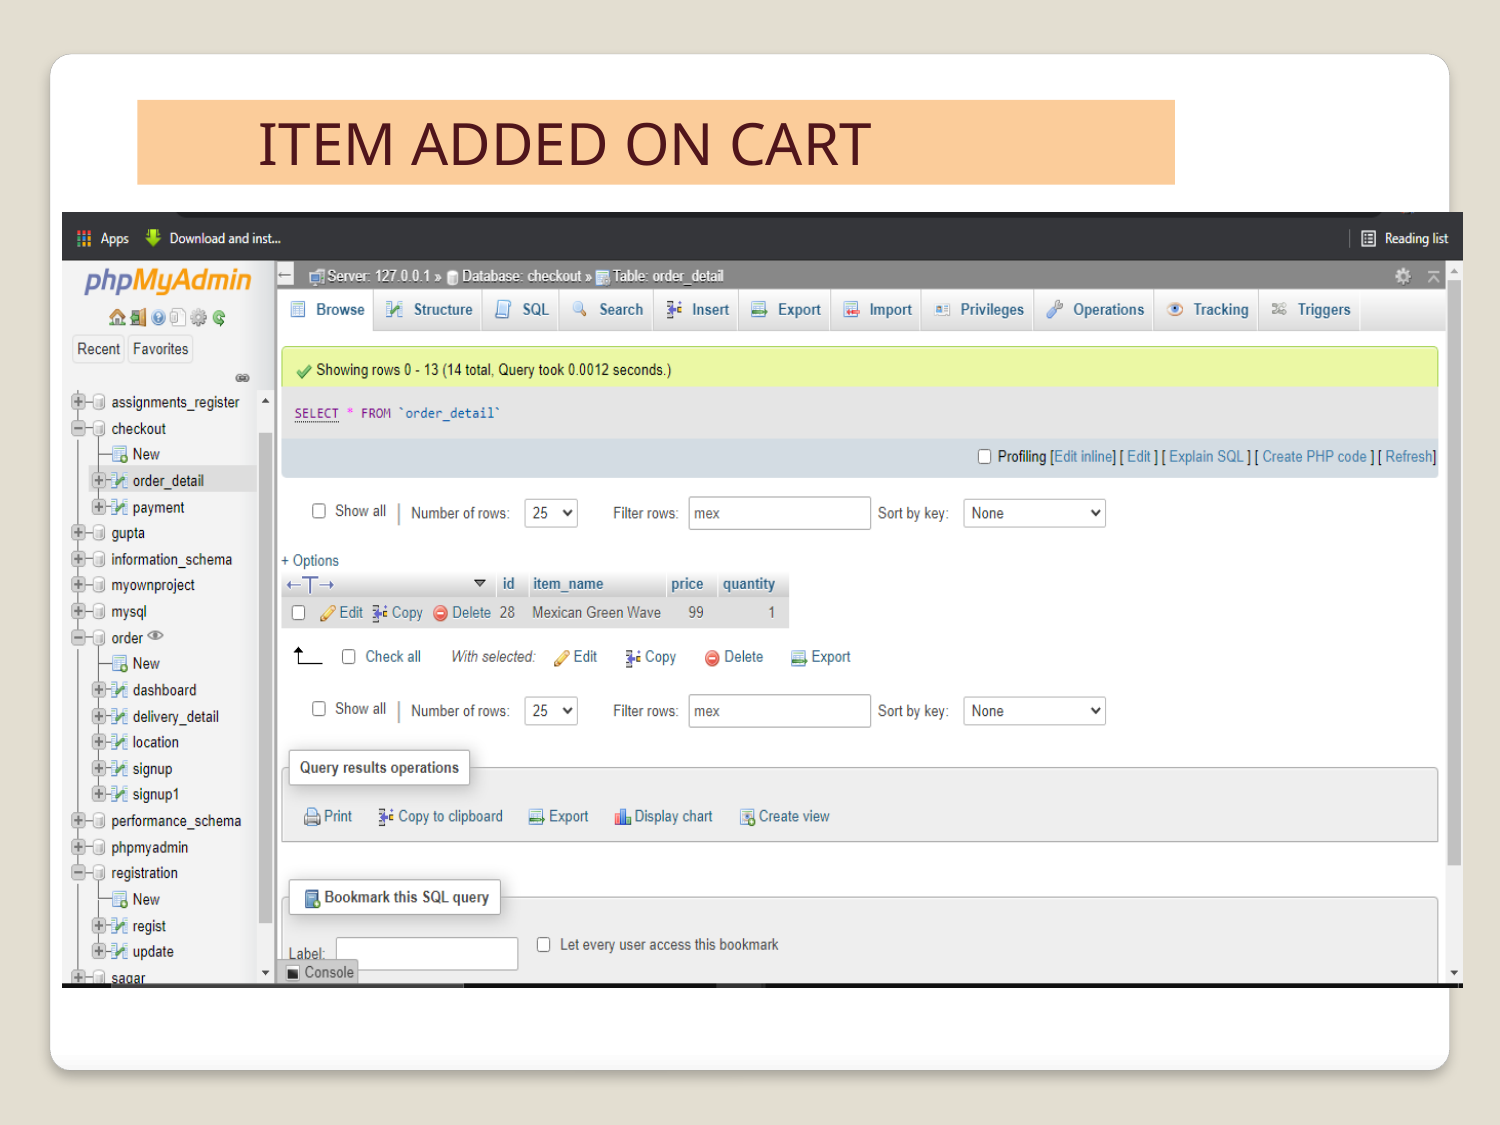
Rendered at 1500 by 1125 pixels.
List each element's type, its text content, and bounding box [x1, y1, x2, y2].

text_box ITEM ADDED ON CART [137, 99, 1175, 185]
picture [62, 212, 1463, 988]
